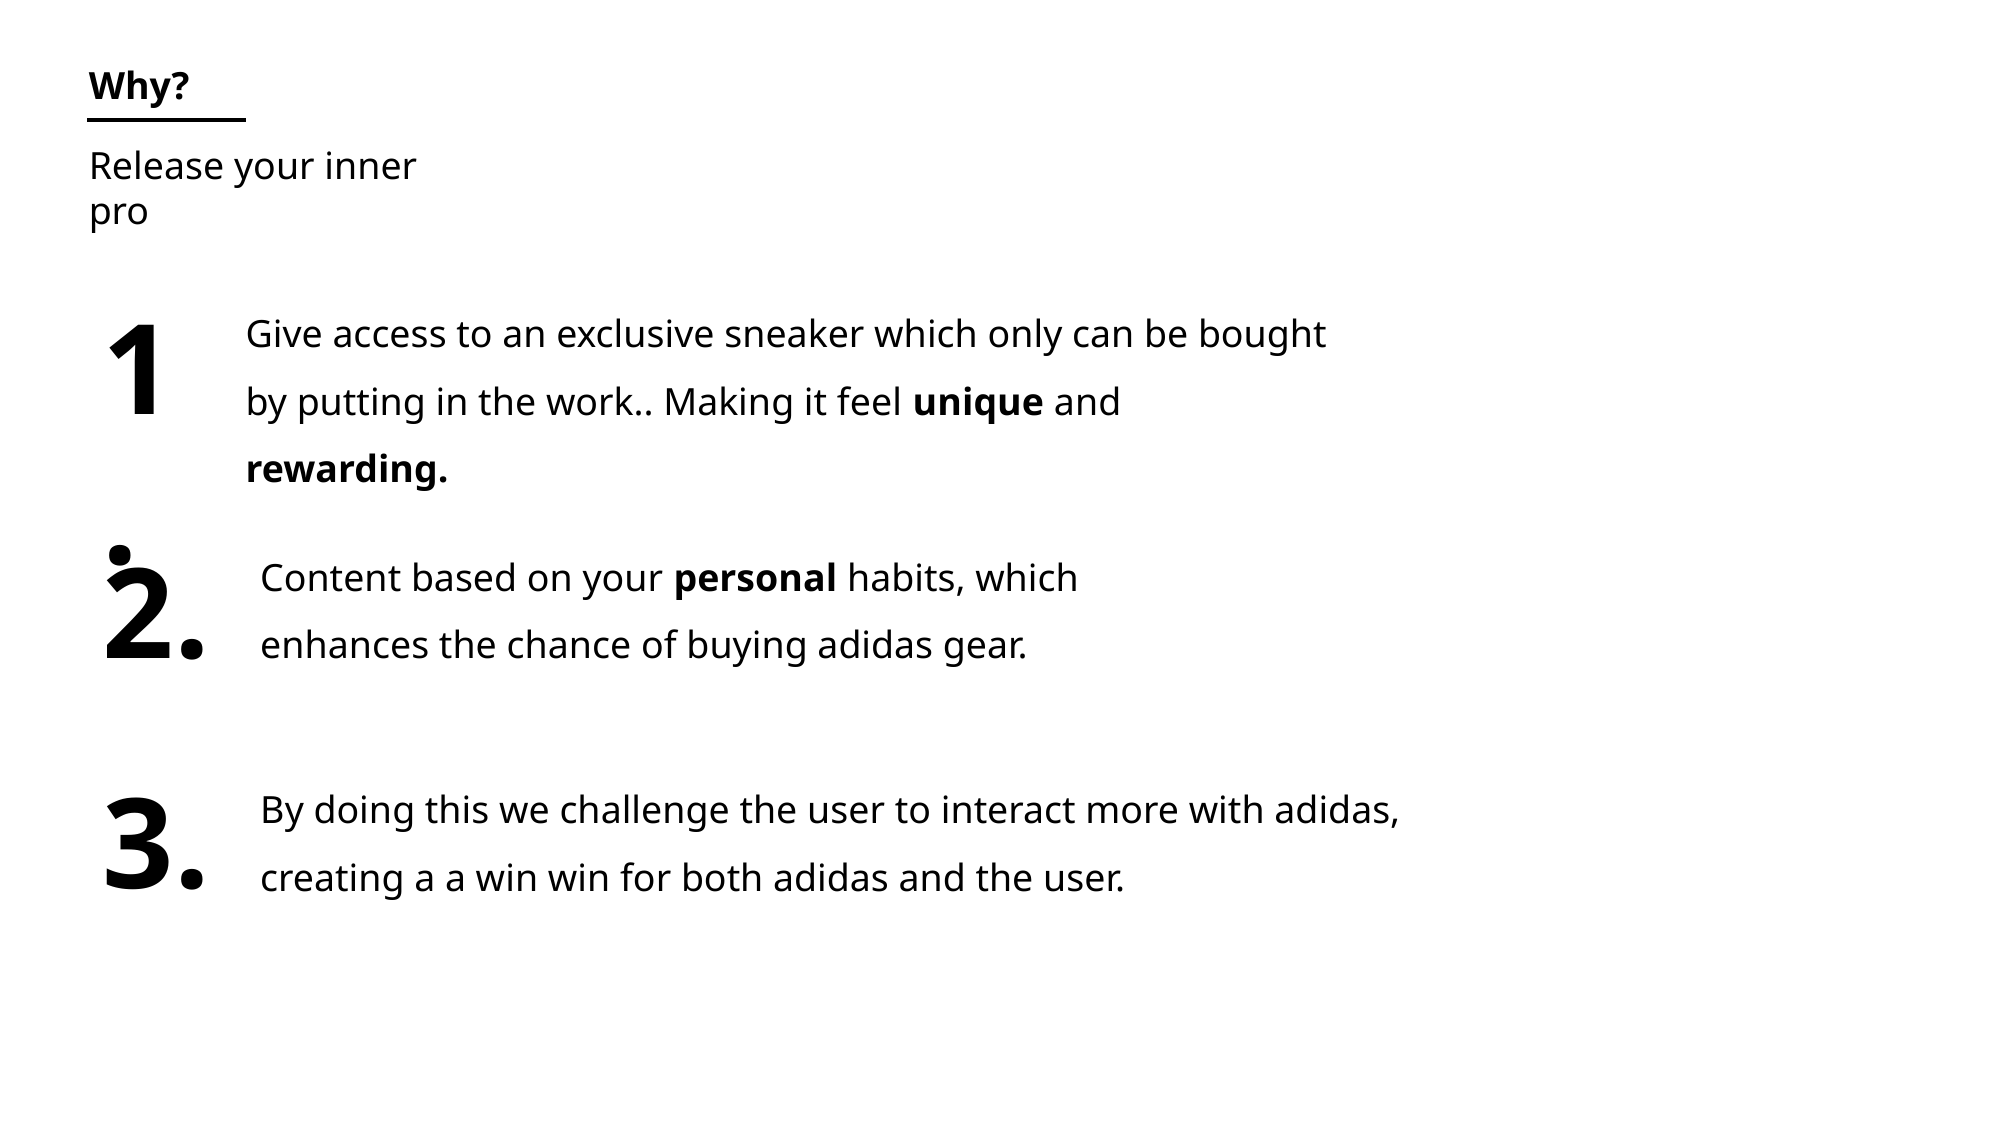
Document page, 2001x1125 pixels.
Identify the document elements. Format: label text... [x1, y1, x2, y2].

text_box Give access to an exclusive sneaker which only can be bought by putting in the work.. Making it feel unique and rewarding. [230, 280, 1347, 498]
text_box Why? [73, 54, 484, 115]
text_box Content based on your personal habits, which enhances the chance of buying adidas gear. [245, 523, 1187, 674]
text_box By doing this we challenge the user to interact more with adidas, creating a a win win for both adidas and the user. [245, 756, 1435, 906]
text_box [87, 118, 246, 122]
text_box 2. [87, 526, 231, 691]
text_box 3. [87, 756, 231, 921]
text_box Release your inner pro [73, 134, 484, 240]
text_box 1. [87, 282, 199, 526]
